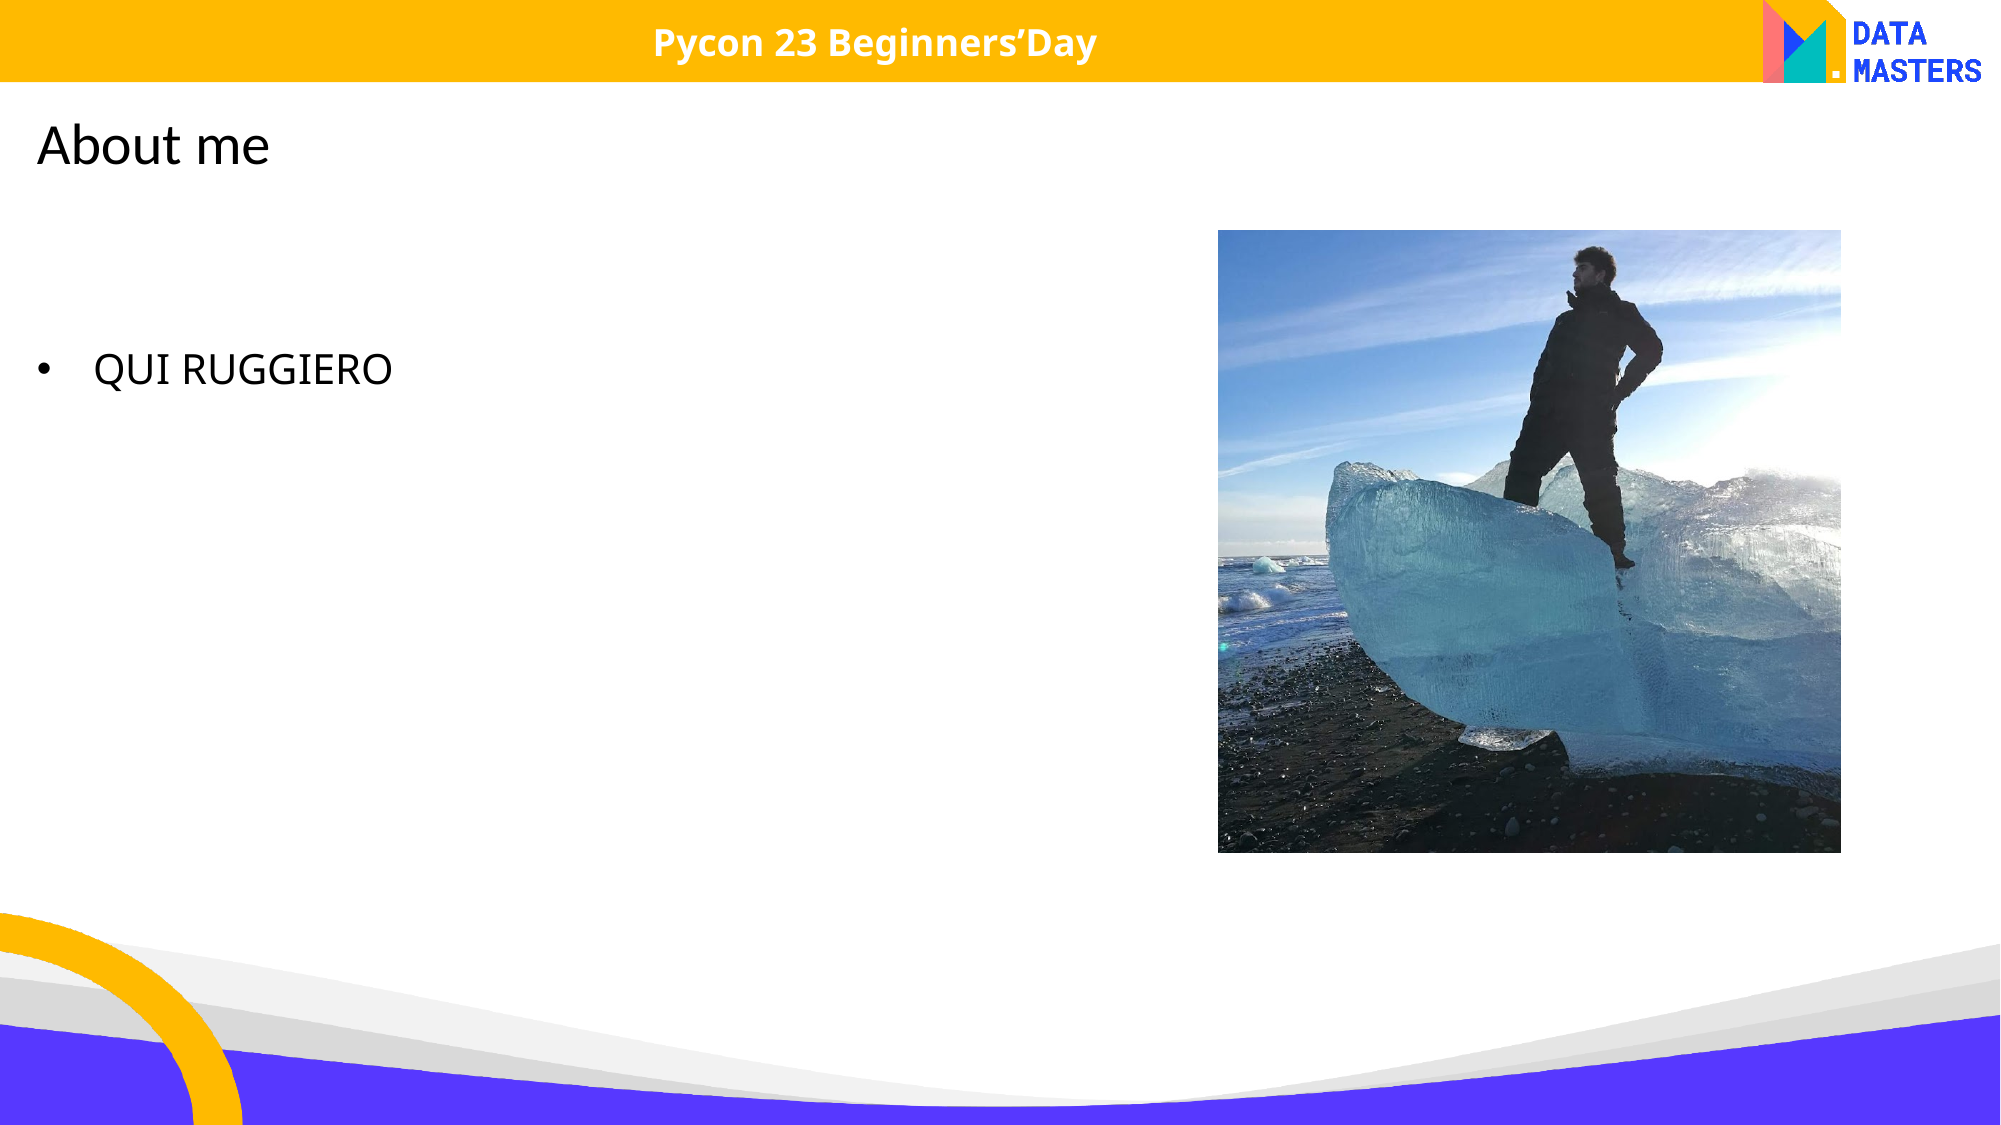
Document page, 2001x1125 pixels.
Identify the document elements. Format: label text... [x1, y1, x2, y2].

picture [1763, 0, 1983, 90]
text_box About me [21, 98, 1466, 184]
picture [1217, 230, 1841, 853]
picture [0, 896, 2001, 1125]
text_box Pycon 23 Beginners’Day [0, 11, 1750, 72]
text_box QUI RUGGIERO [21, 310, 1135, 401]
